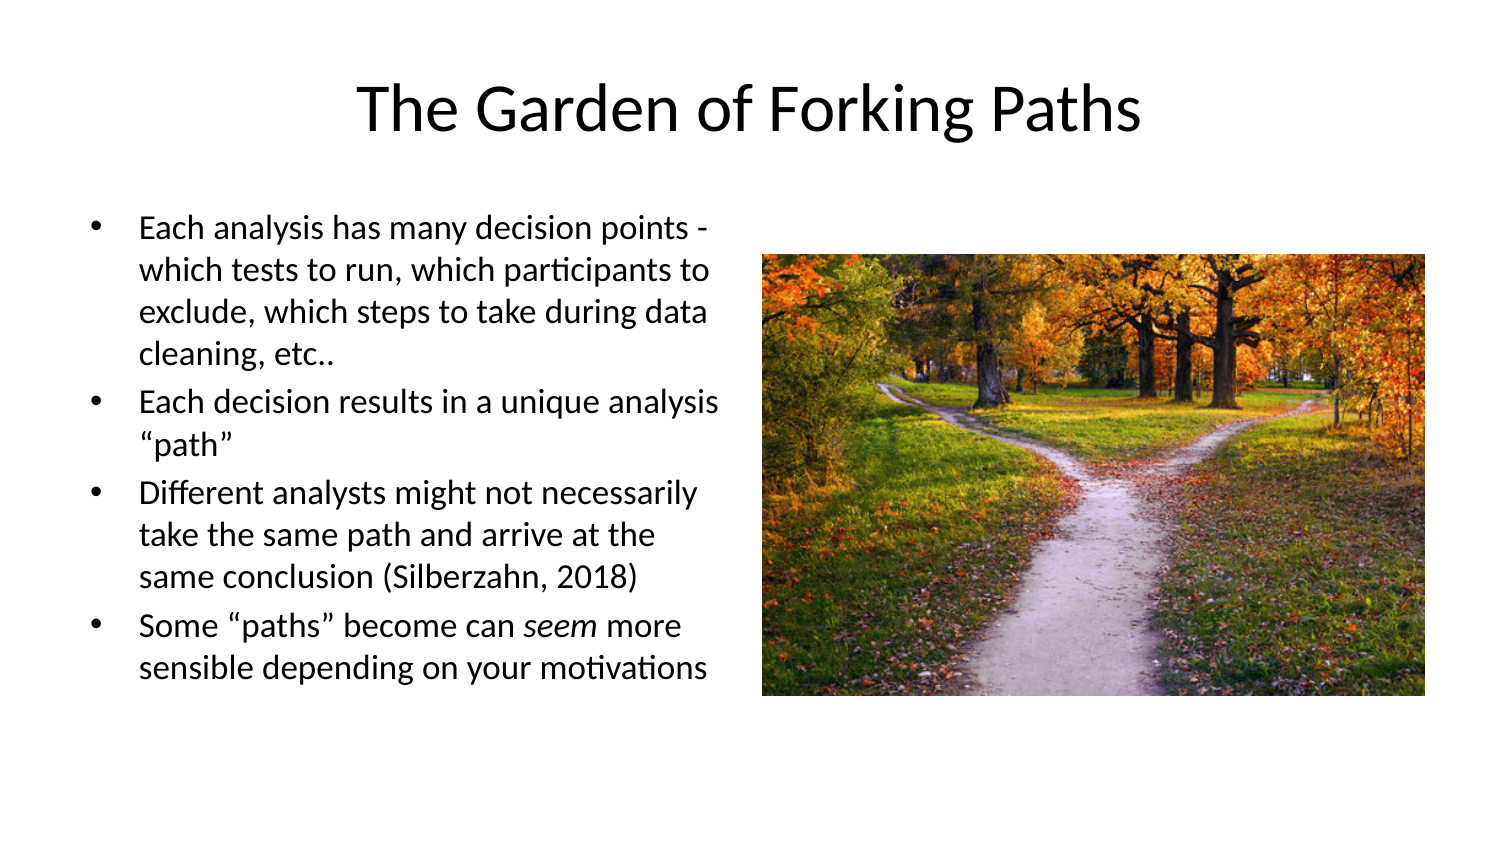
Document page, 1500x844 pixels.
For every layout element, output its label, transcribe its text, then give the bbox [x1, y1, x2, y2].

list Each analysis has many decision points - which tests to run, which participants to exclude, which steps to take during data cleaning, etc.. Each decision results in a unique analysis “path” Different analysts might not necessarily take the same path and arrive at the same conclusion (Silberzahn, 2018) Some “paths” become can seem more sensible depending on your motivations [75, 196, 738, 754]
title The Garden of Forking Paths [75, 33, 1425, 175]
picture [762, 253, 1426, 697]
